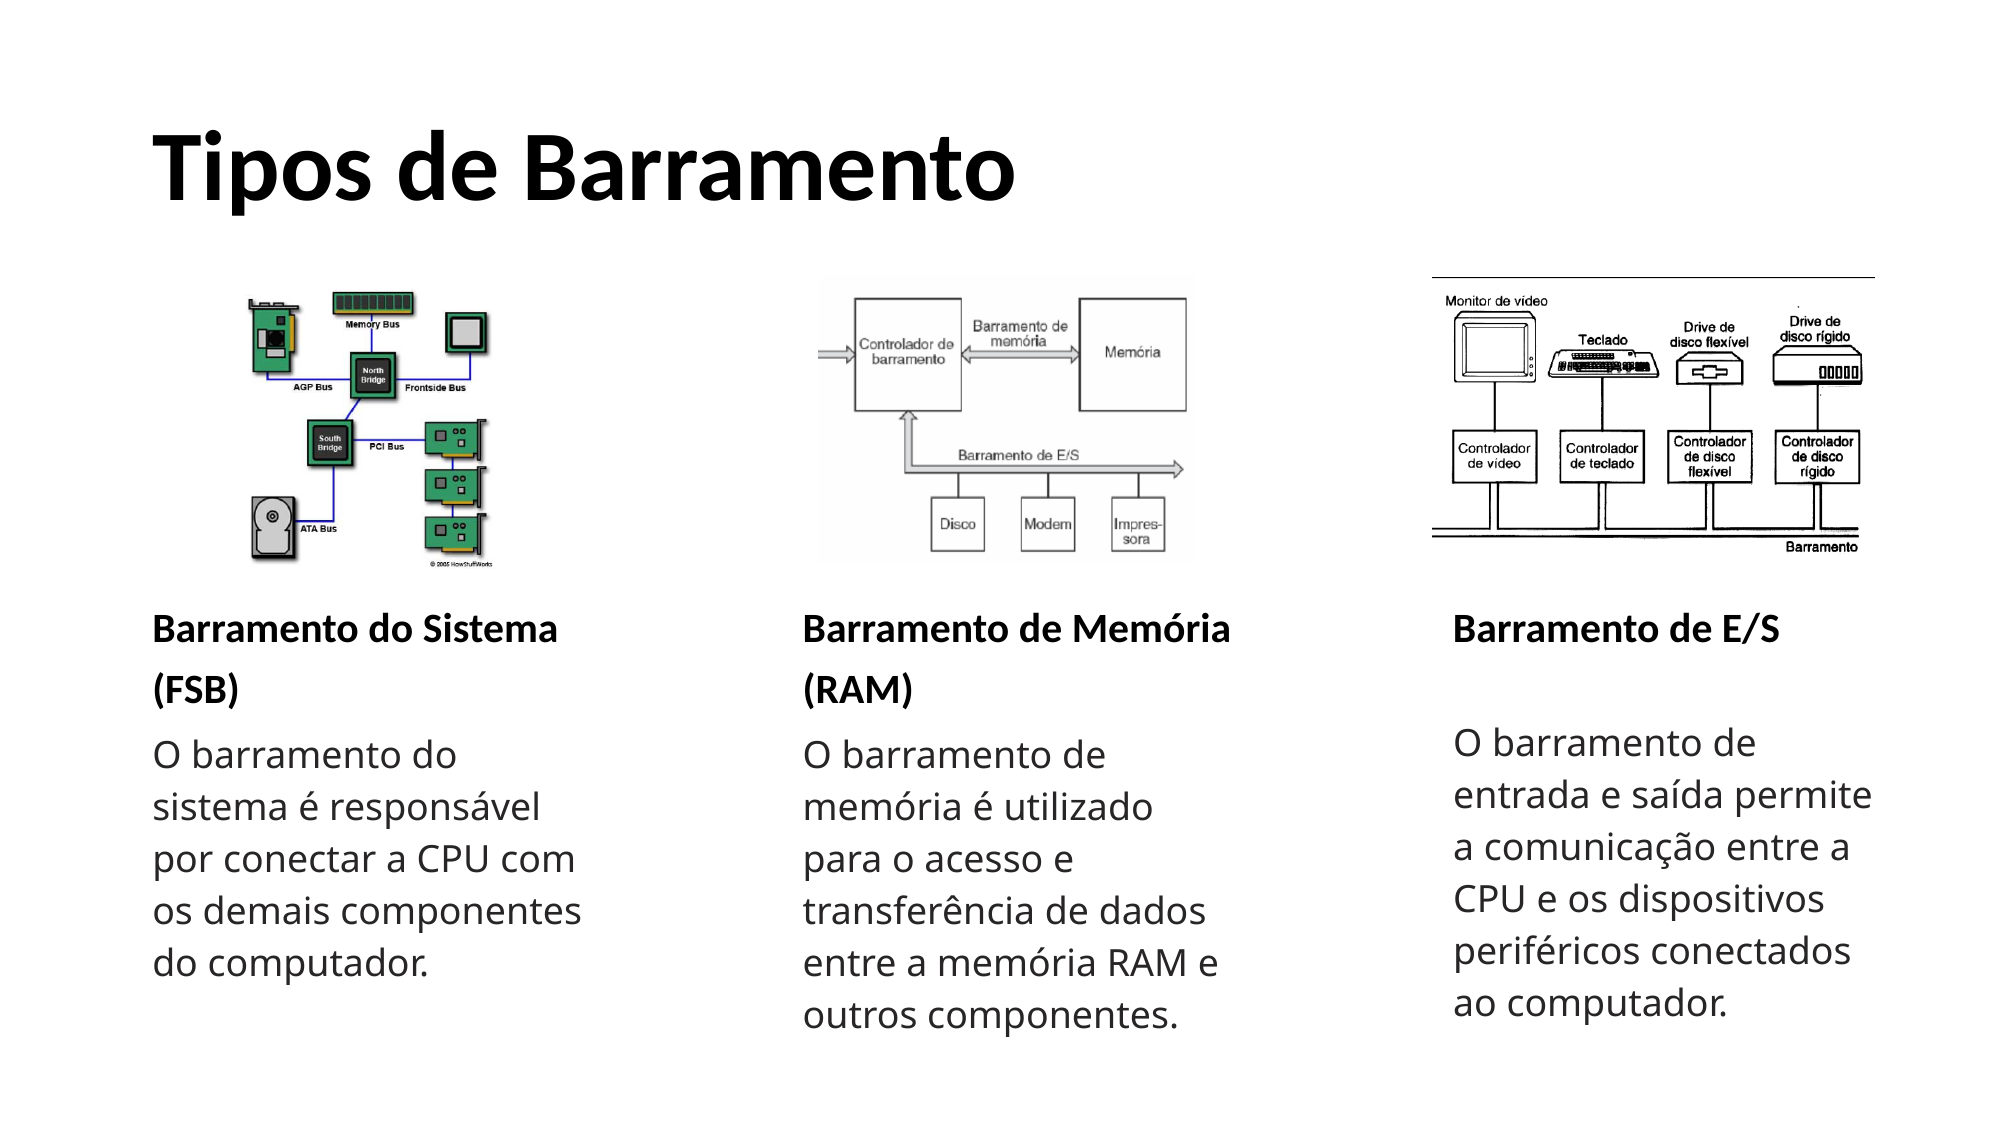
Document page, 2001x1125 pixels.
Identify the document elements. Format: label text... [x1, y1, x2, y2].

text_box O barramento de entrada e saída permite a comunicação entre a CPU e os dispositivos periféricos conectados ao computador. [1438, 704, 1901, 965]
text_box Barramento de E/S [1438, 582, 1886, 644]
text_box O barramento de memória é utilizado para o acesso e transferência de dados entre a memória RAM e outros componentes. [787, 716, 1250, 977]
title Tipos de Barramento [137, 59, 1863, 278]
picture [818, 265, 1196, 563]
text_box O barramento do sistema é responsável por conectar a CPU com os demais componentes do computador. [137, 716, 600, 977]
text_box Barramento do Sistema (FSB) [137, 582, 600, 705]
text_box Barramento de Memória (RAM) [787, 582, 1250, 705]
picture [239, 289, 498, 571]
picture [1432, 277, 1875, 563]
